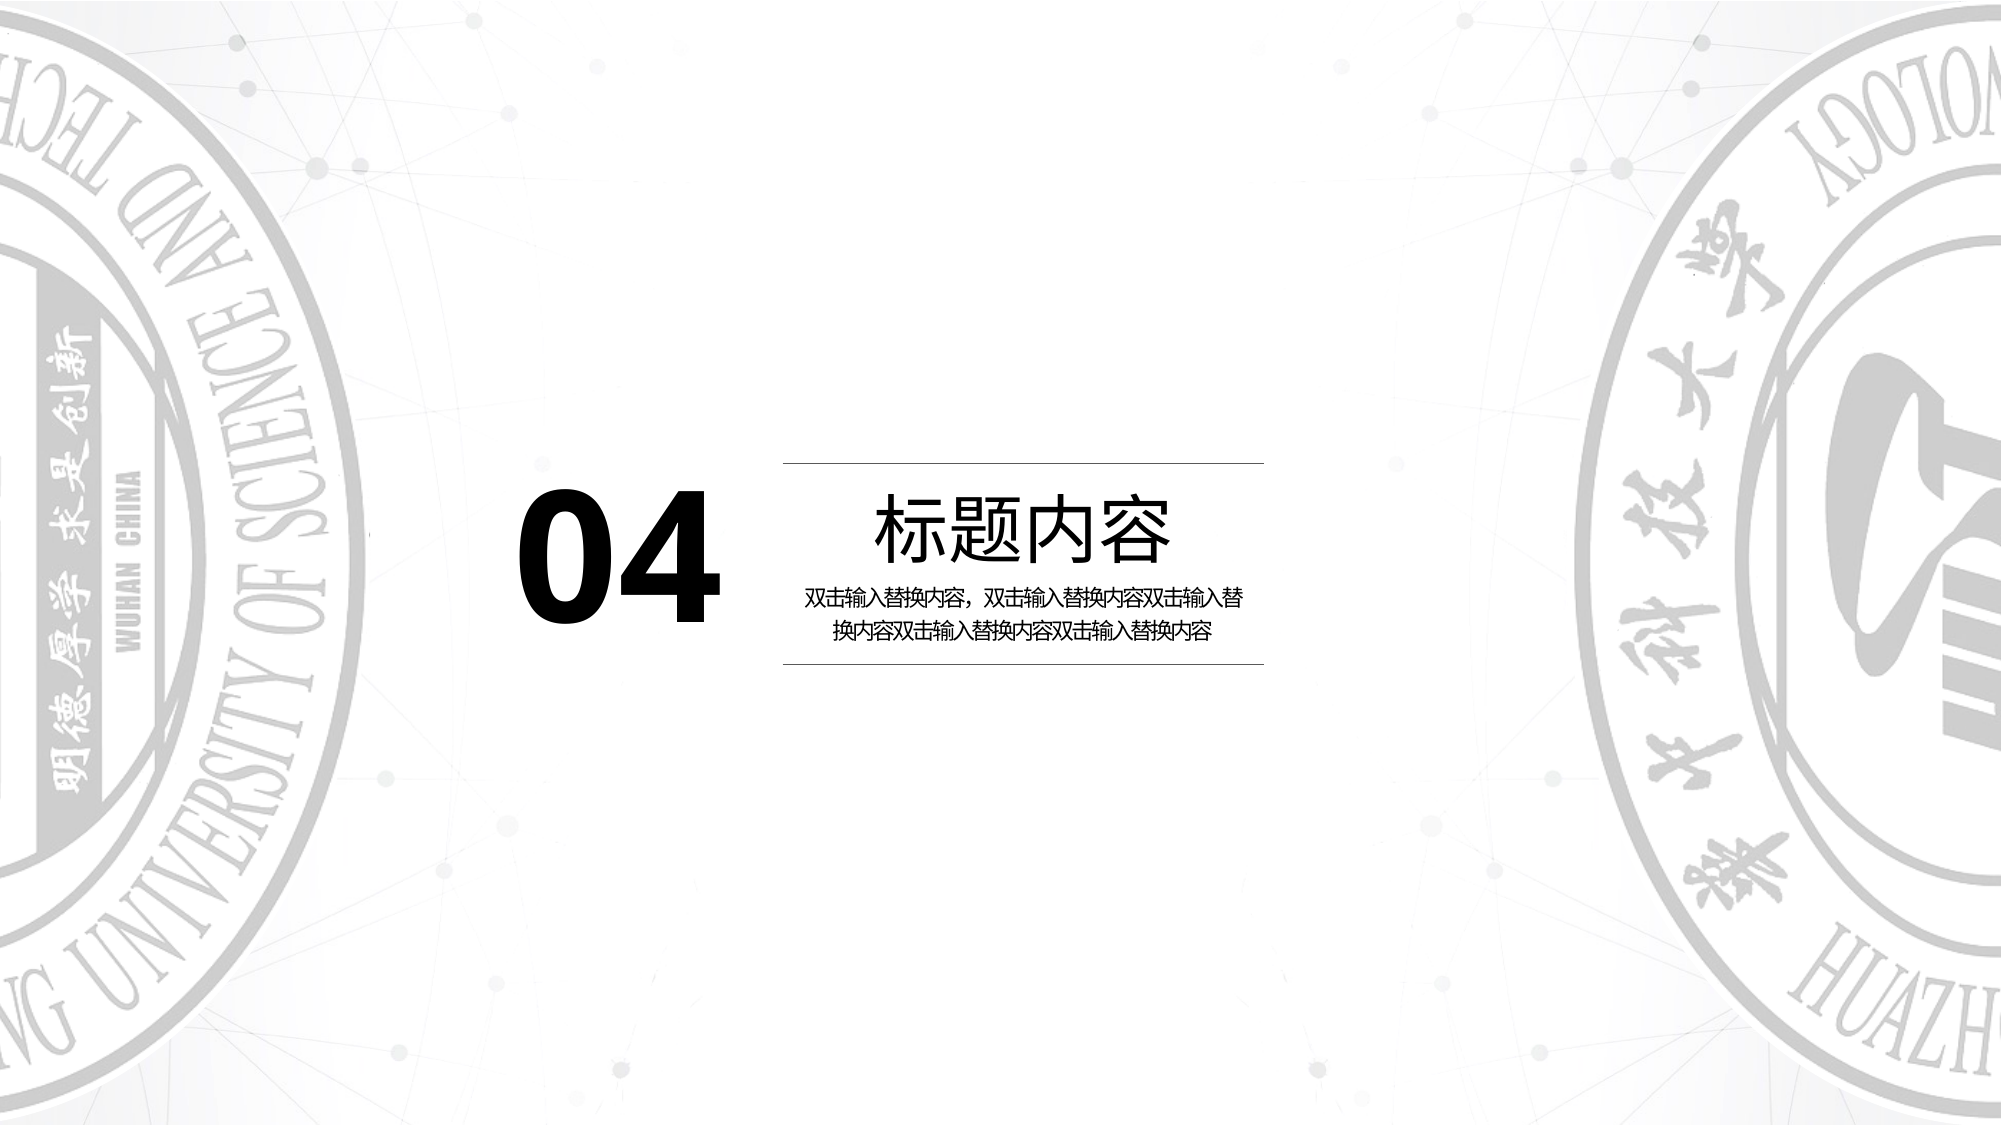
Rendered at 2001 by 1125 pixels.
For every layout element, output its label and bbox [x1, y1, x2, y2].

picture [0, 1, 2000, 1125]
text_box [780, 463, 1267, 665]
